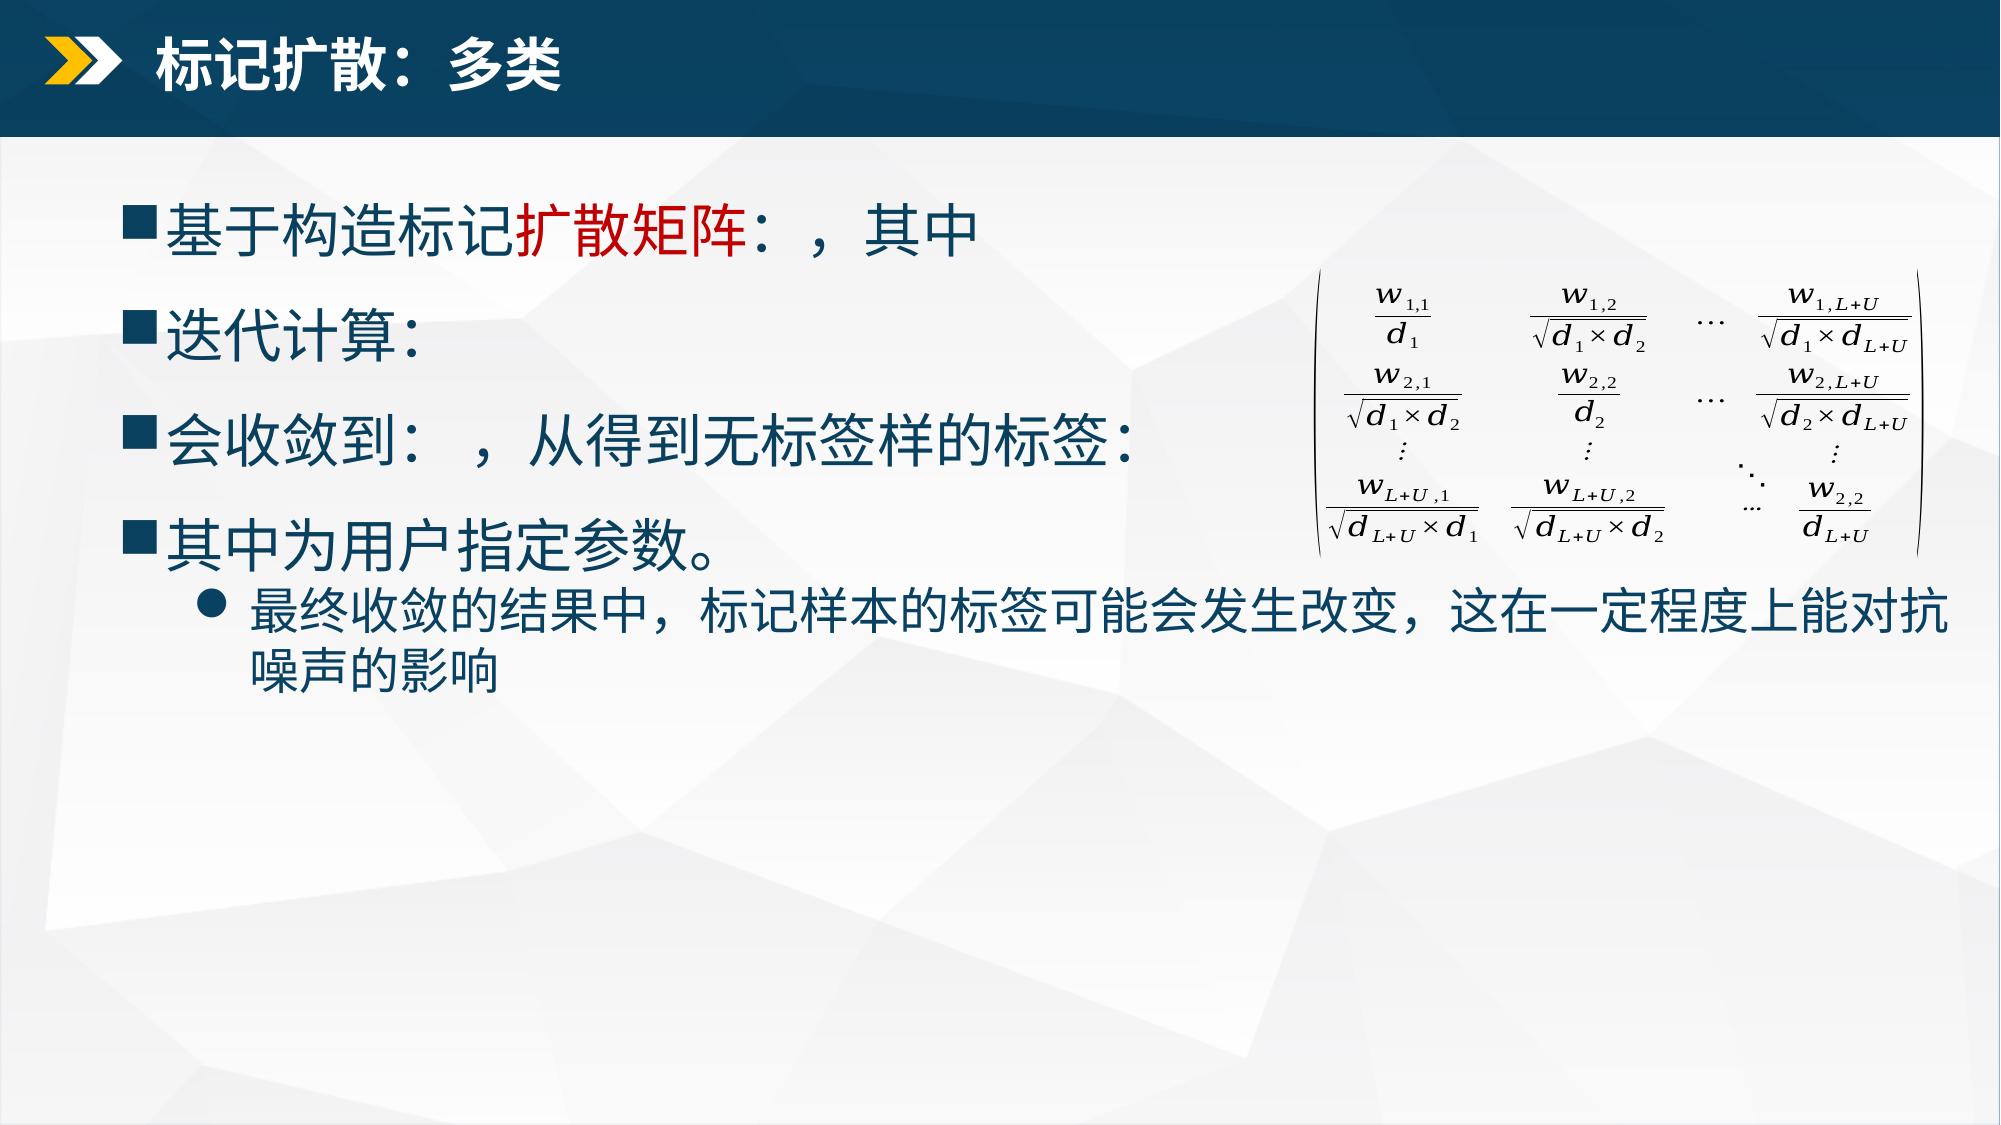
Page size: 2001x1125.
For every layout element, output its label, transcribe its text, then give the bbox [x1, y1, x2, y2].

picture [0, 0, 2000, 1125]
list 标记扩散：多类 [140, 28, 1513, 93]
